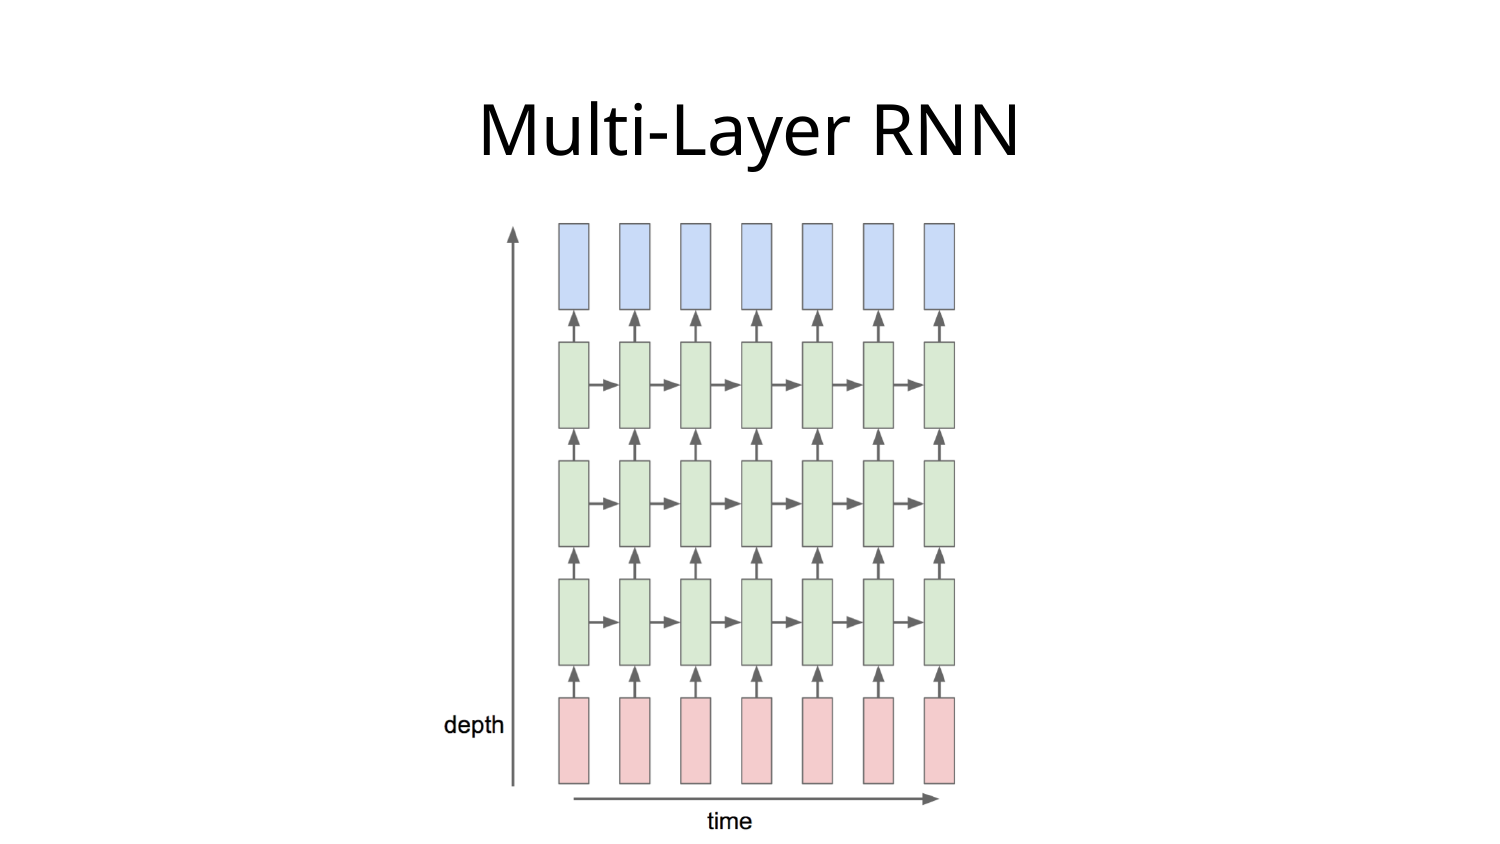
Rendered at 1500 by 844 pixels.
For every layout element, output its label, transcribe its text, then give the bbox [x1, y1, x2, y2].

picture [402, 213, 978, 841]
title Multi-Layer RNN [0, 21, 1500, 233]
